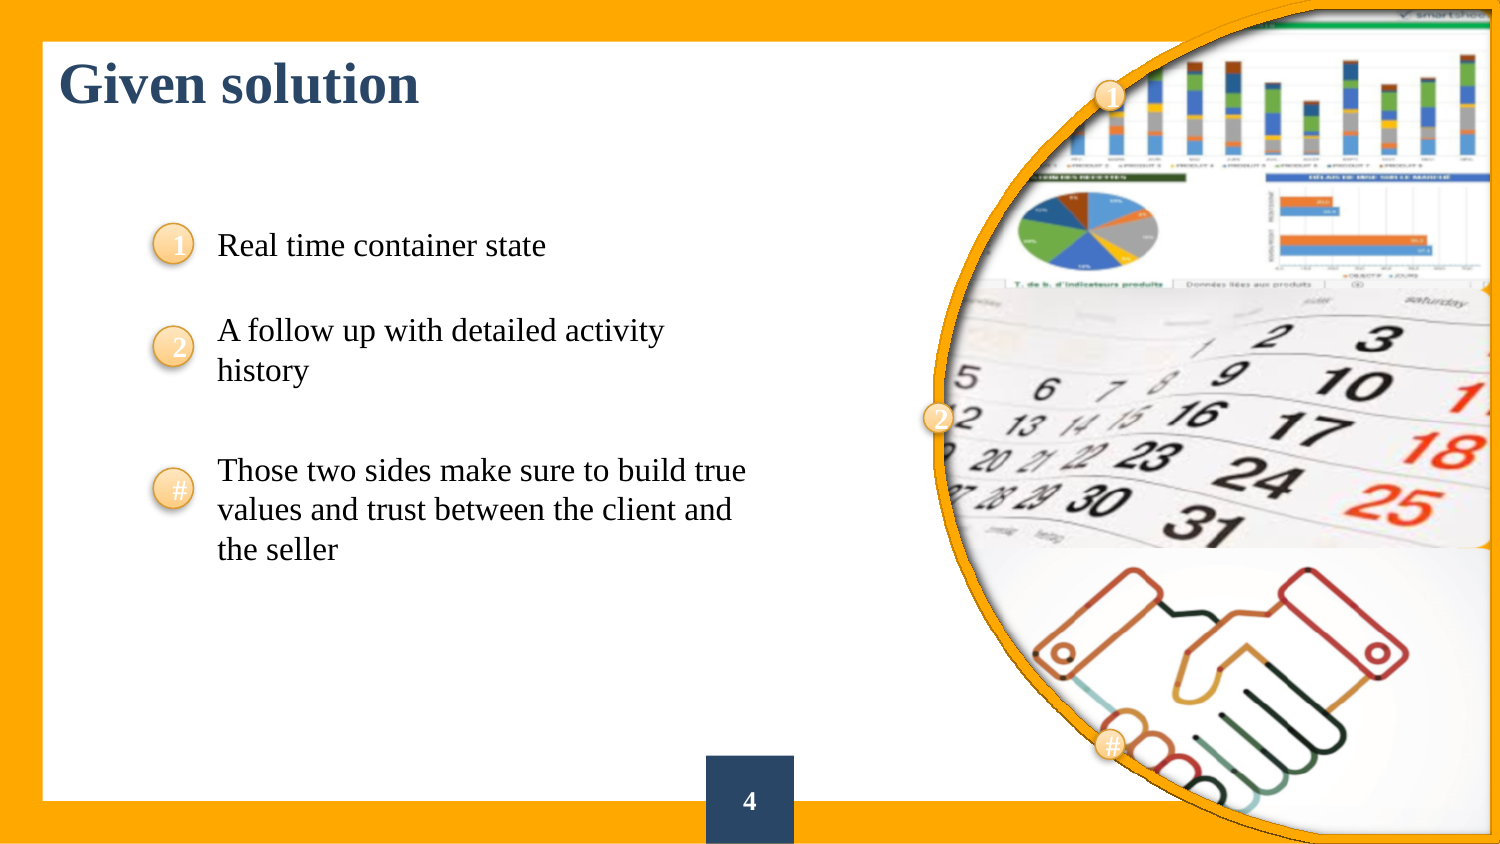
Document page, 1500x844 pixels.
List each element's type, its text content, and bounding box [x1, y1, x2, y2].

text_box # [152, 467, 195, 510]
text_box Real time container state [202, 215, 820, 271]
text_box 1 [152, 222, 195, 265]
title Given solution [43, 36, 863, 130]
text_box Those two sides make sure to build true values and trust between the client and the seller [202, 440, 777, 575]
slide_number 4 [705, 755, 794, 844]
text_box A follow up with detailed activity history [202, 300, 769, 396]
text_box 2 [152, 325, 195, 368]
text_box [923, 0, 1500, 844]
